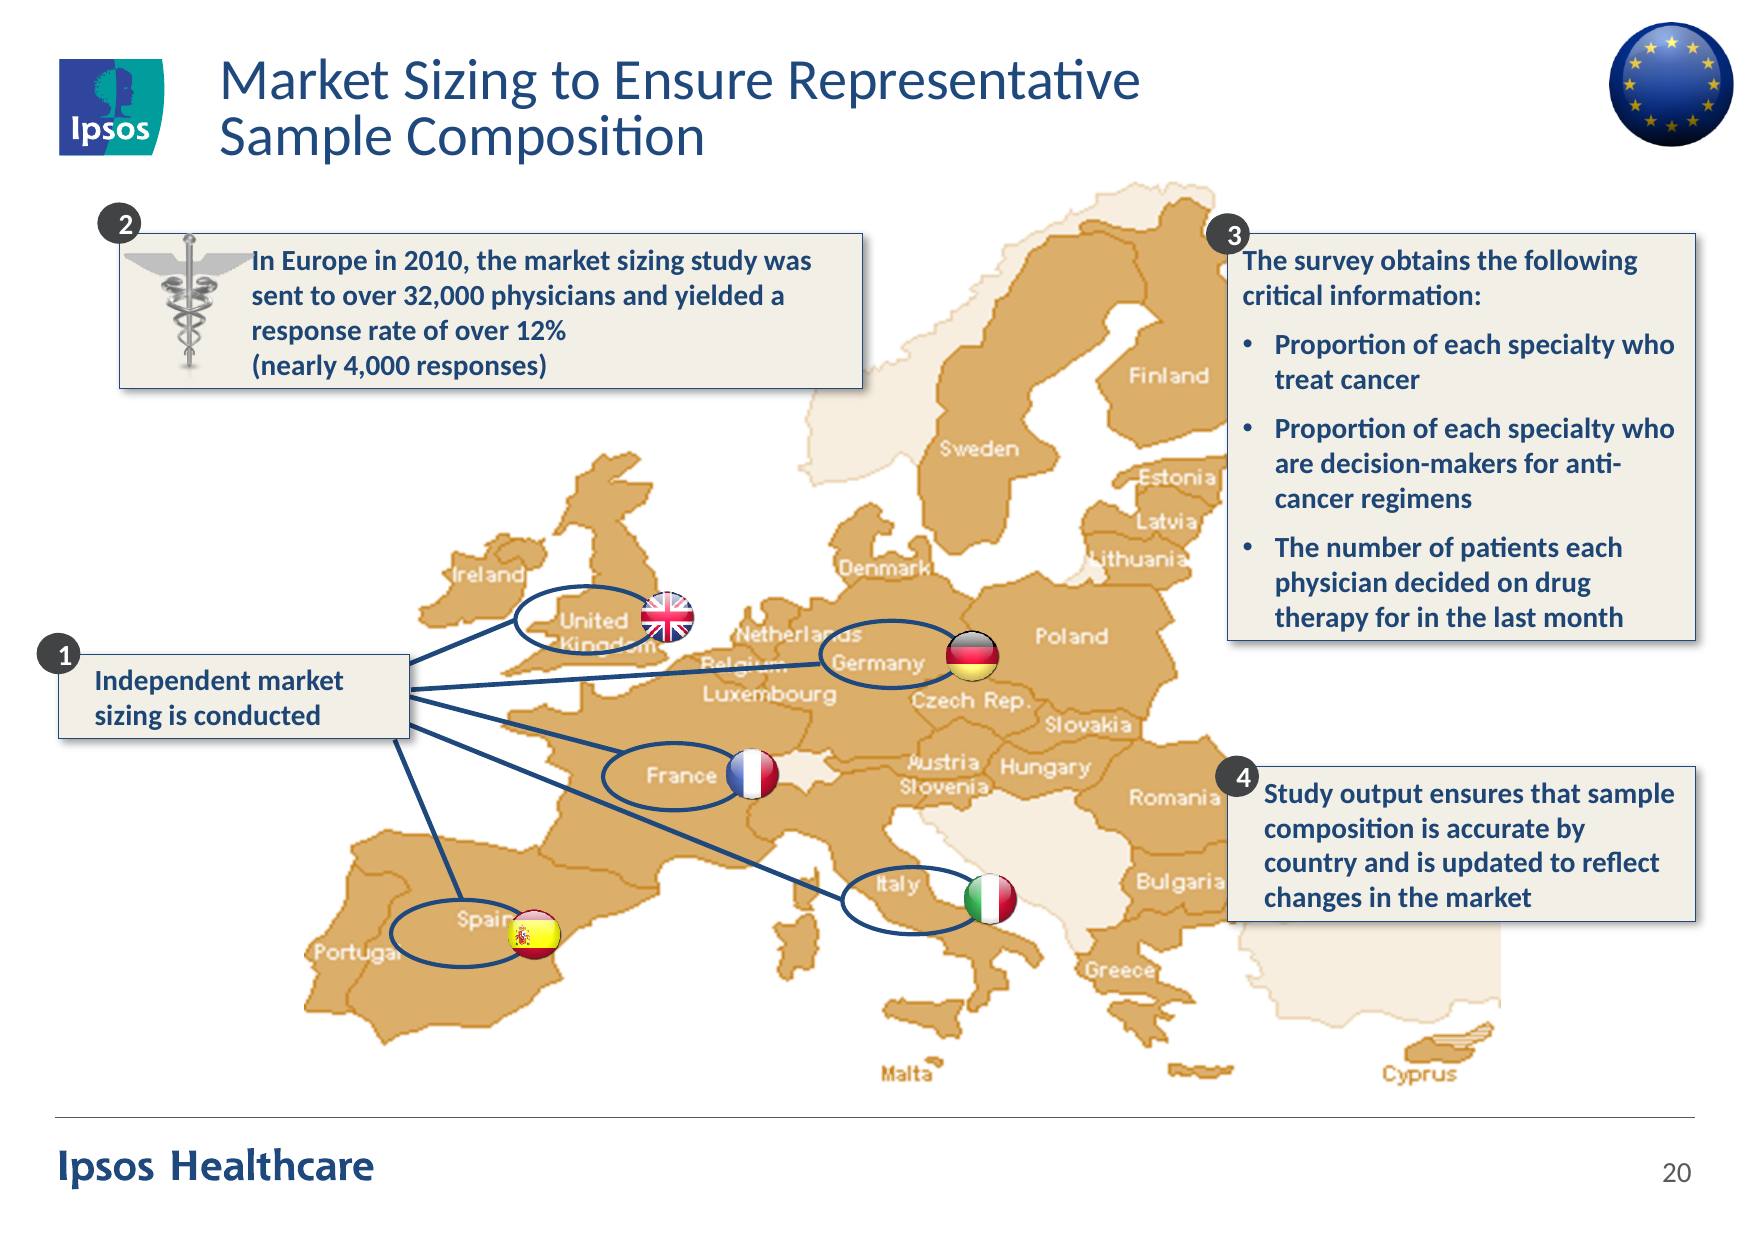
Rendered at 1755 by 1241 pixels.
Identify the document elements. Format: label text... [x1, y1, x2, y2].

picture [303, 179, 1502, 1091]
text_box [96, 202, 863, 391]
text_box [1205, 213, 1696, 647]
picture [1604, 17, 1739, 151]
slide_number 20 [1520, 1153, 1692, 1189]
title Market Sizing to Ensure Representative Sample Composition [219, 54, 1694, 168]
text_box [1214, 755, 1696, 924]
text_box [36, 586, 1020, 968]
